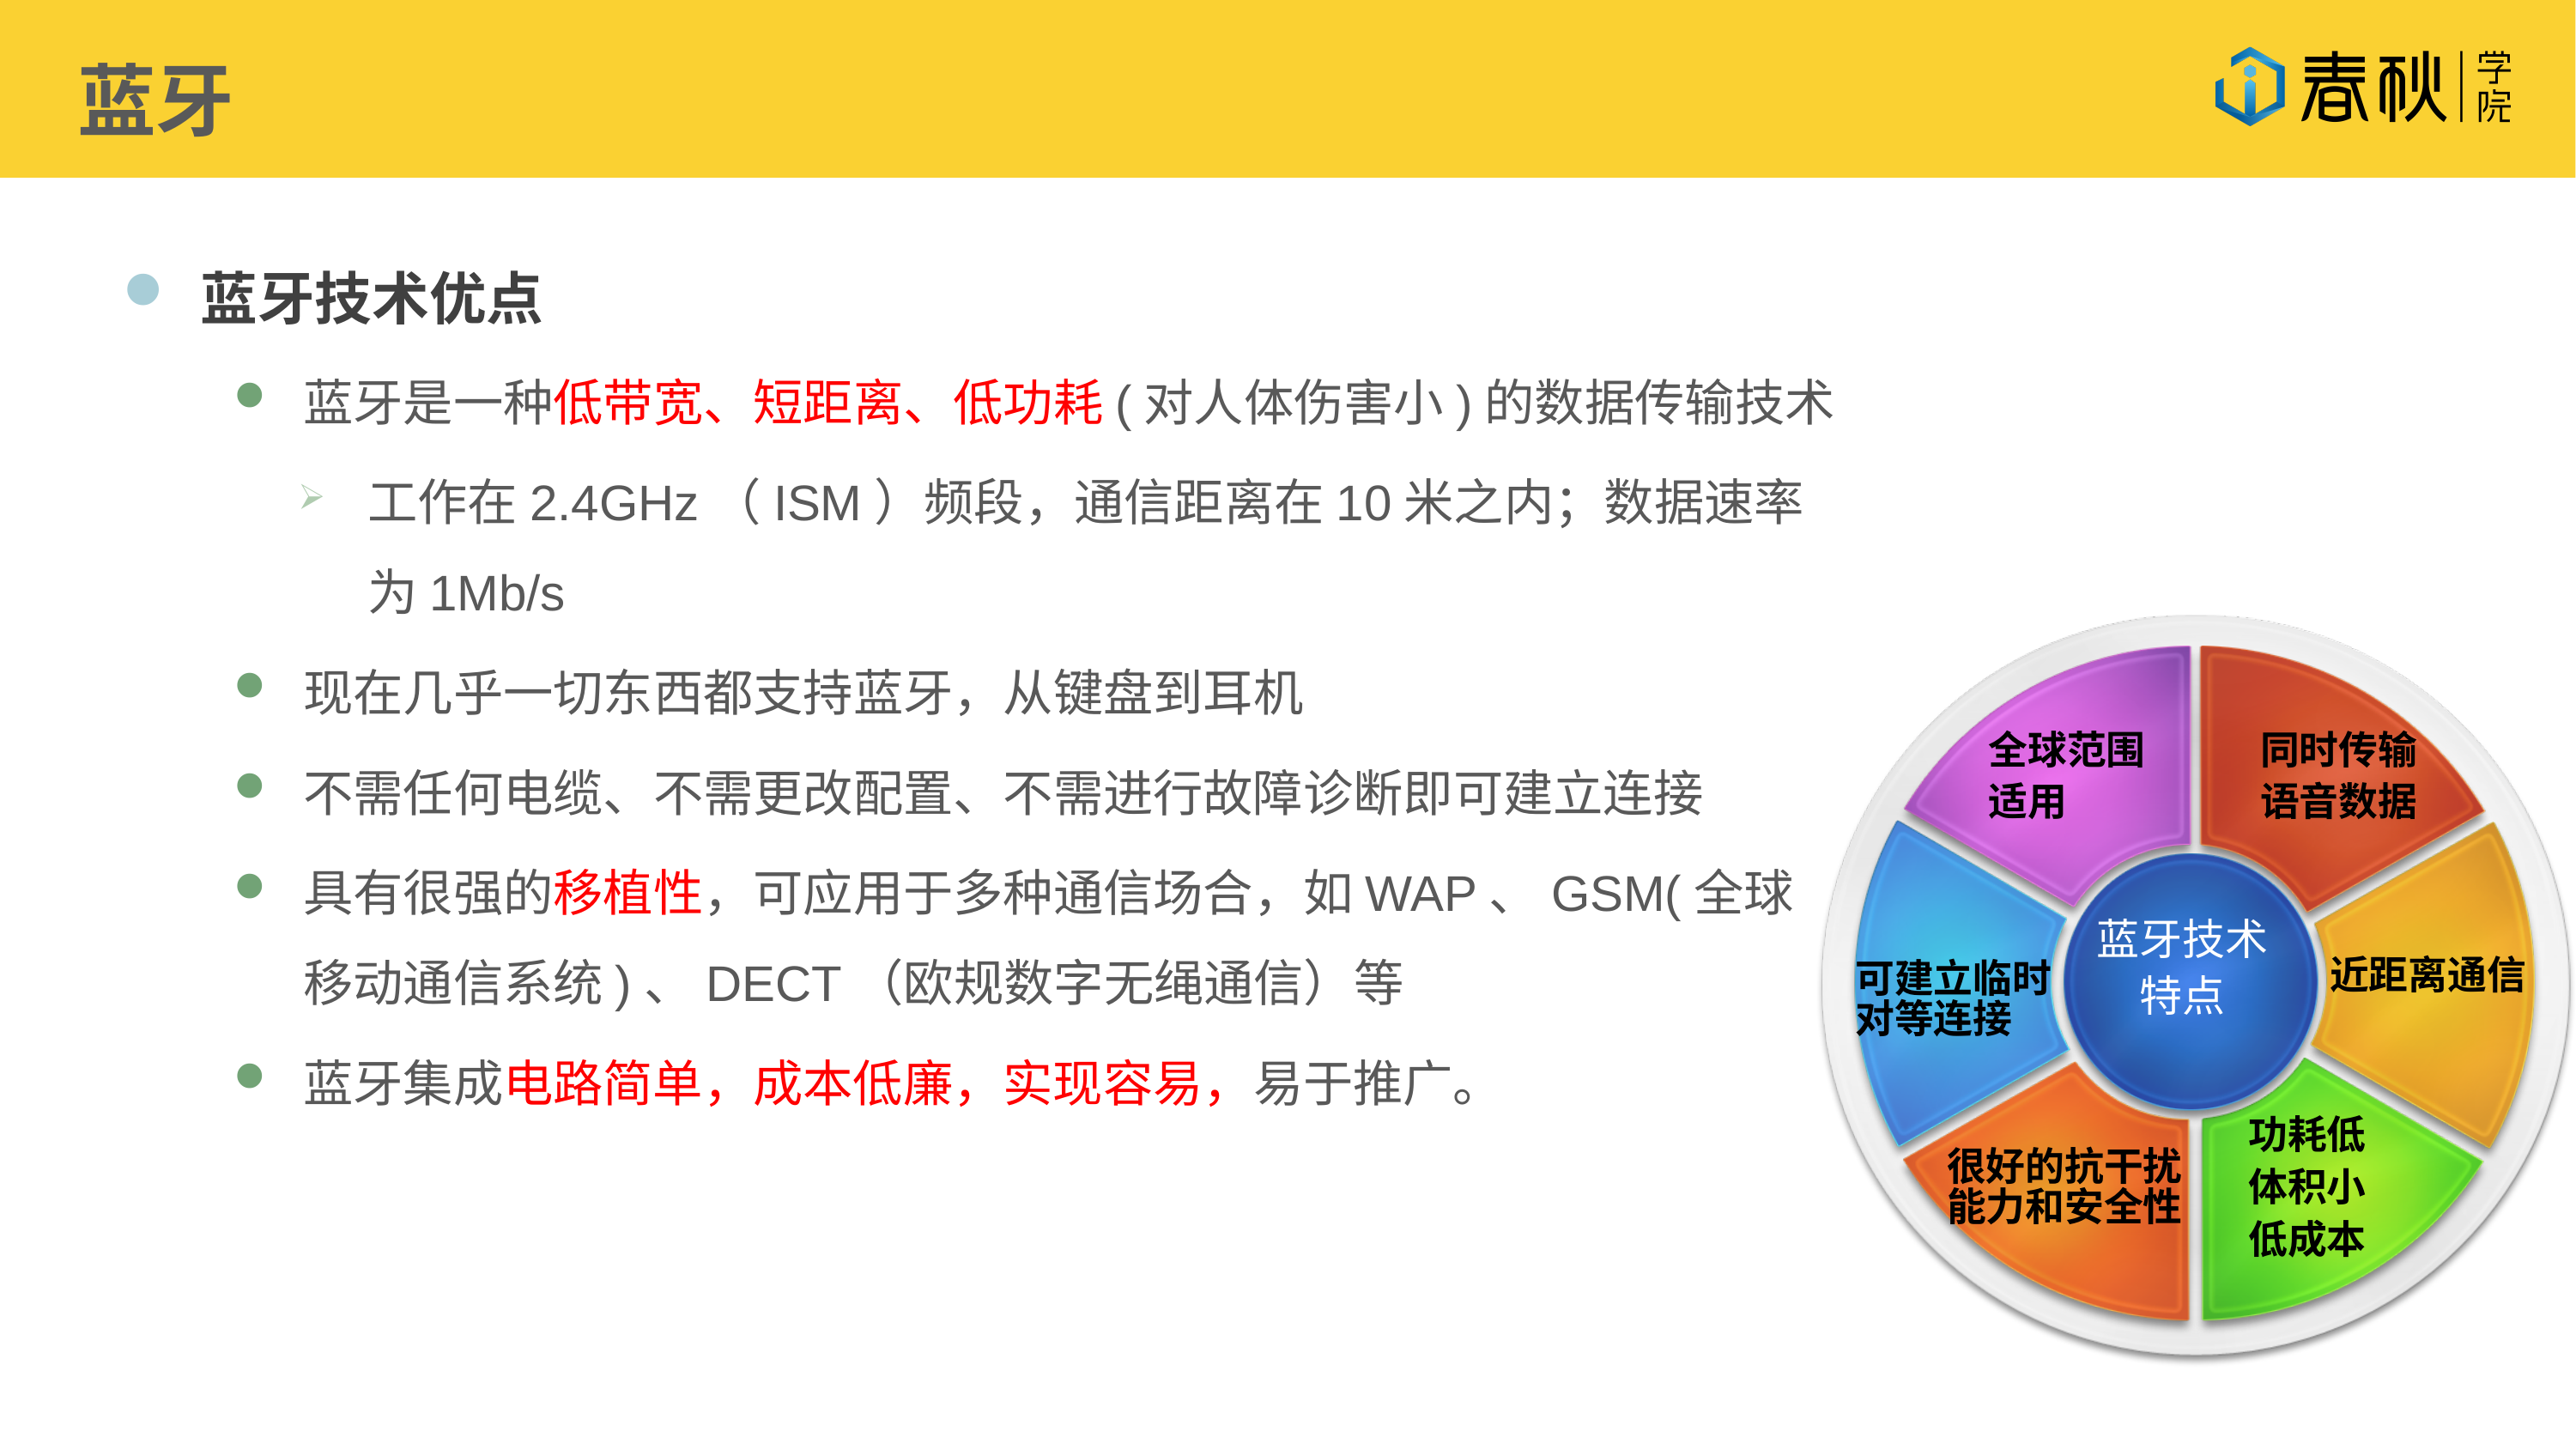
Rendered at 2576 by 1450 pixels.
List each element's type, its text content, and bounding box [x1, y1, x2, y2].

picture [0, 0, 2576, 263]
text_box 蓝牙技术优点 蓝牙是一种低带宽、短距离、低功耗(对人体伤害小)的数据传输技术 工作在2.4GHz（ISM）频段，通信距离在10米之内；数据速率为1Mb/s 现在几乎一切东西都支持蓝牙，从键盘到耳机 不需任何电缆、不需更改配置、不需进行故障诊断即可建立连接 具有很强的移植性，可应用于多种通信场合，如WAP、GSM(全球移动通信系统)、DECT（欧规数字无绳通信）等 蓝牙集成电路简单，成本低廉，实现容易，易于推广。 [110, 221, 1851, 705]
list 蓝牙 [64, 45, 1112, 137]
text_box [1815, 615, 2576, 1368]
